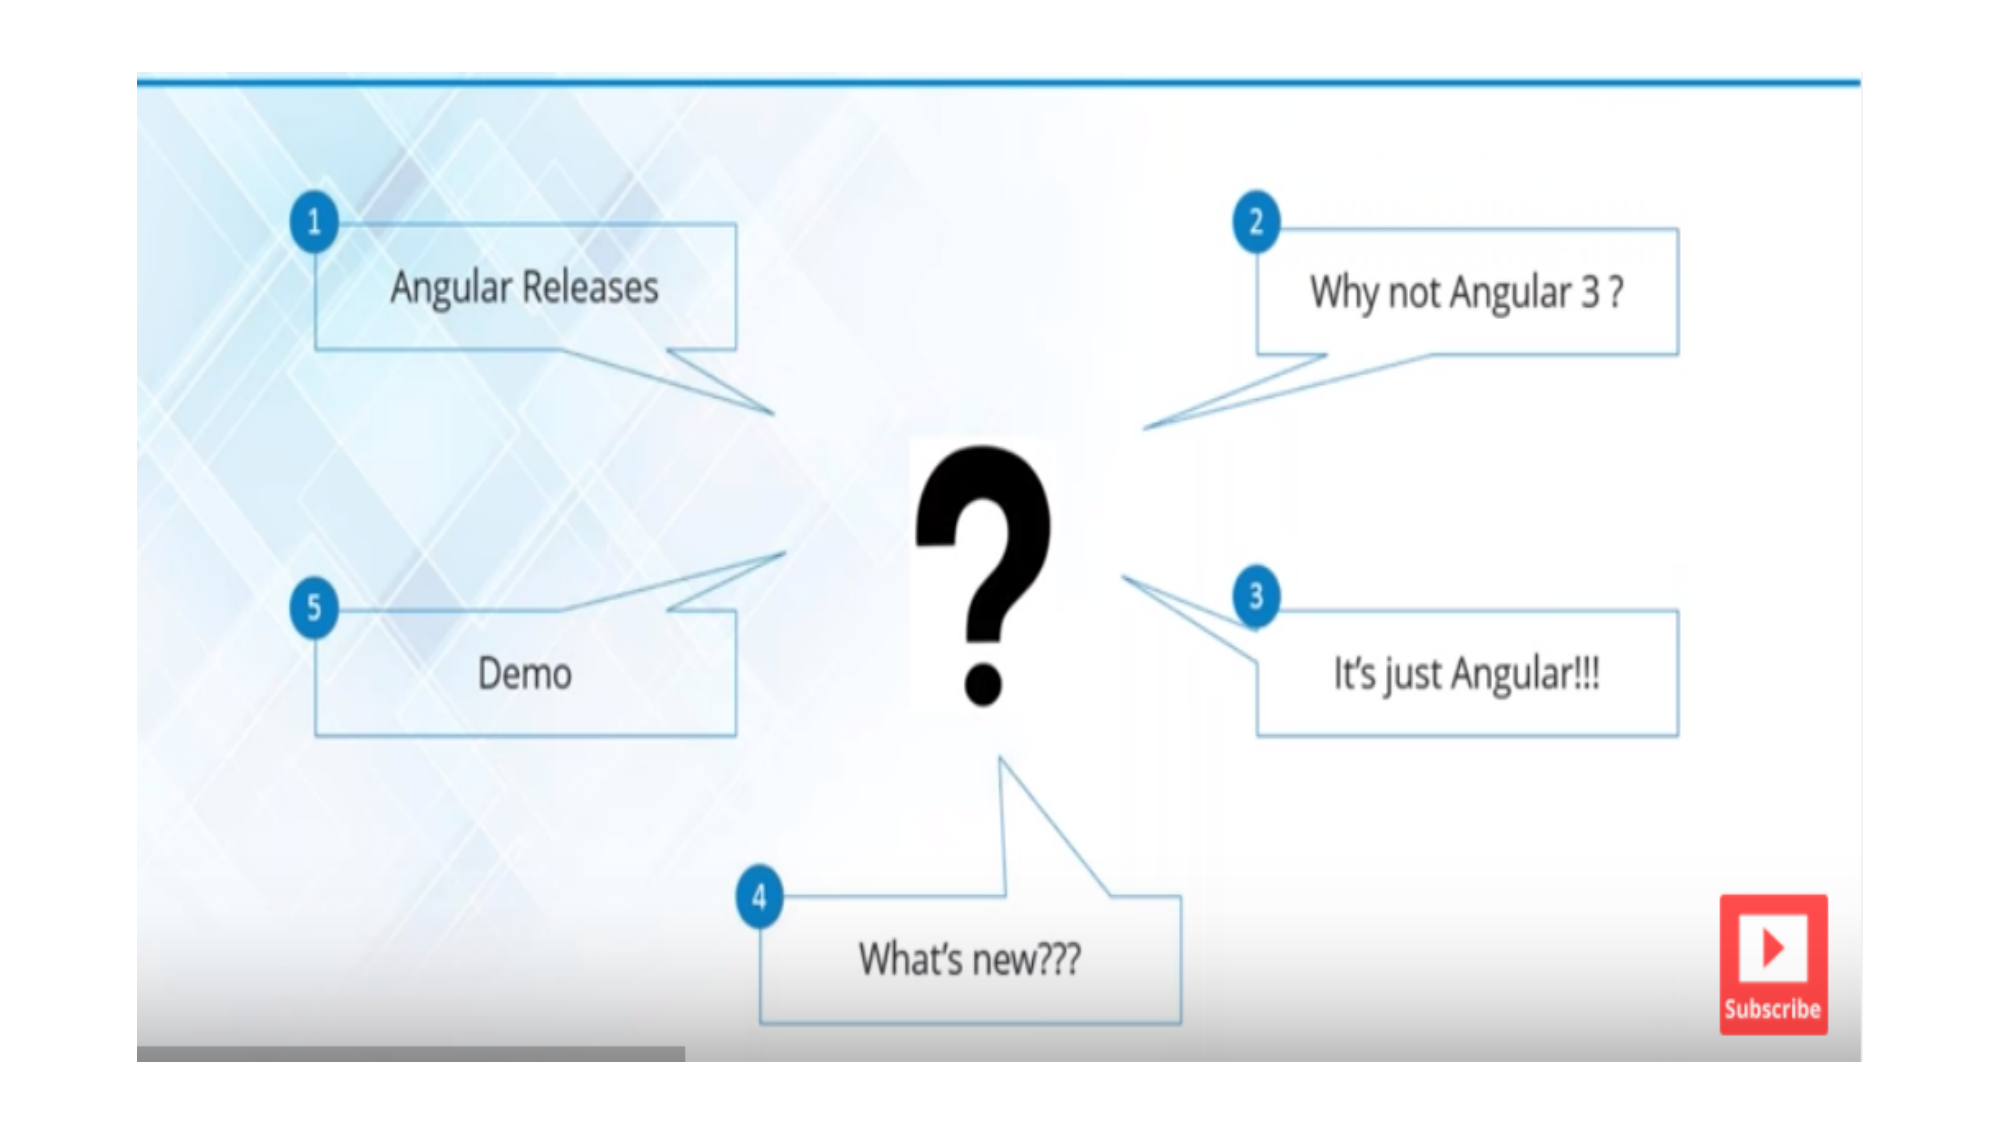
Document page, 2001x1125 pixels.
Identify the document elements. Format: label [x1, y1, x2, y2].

list [137, 72, 1863, 1062]
